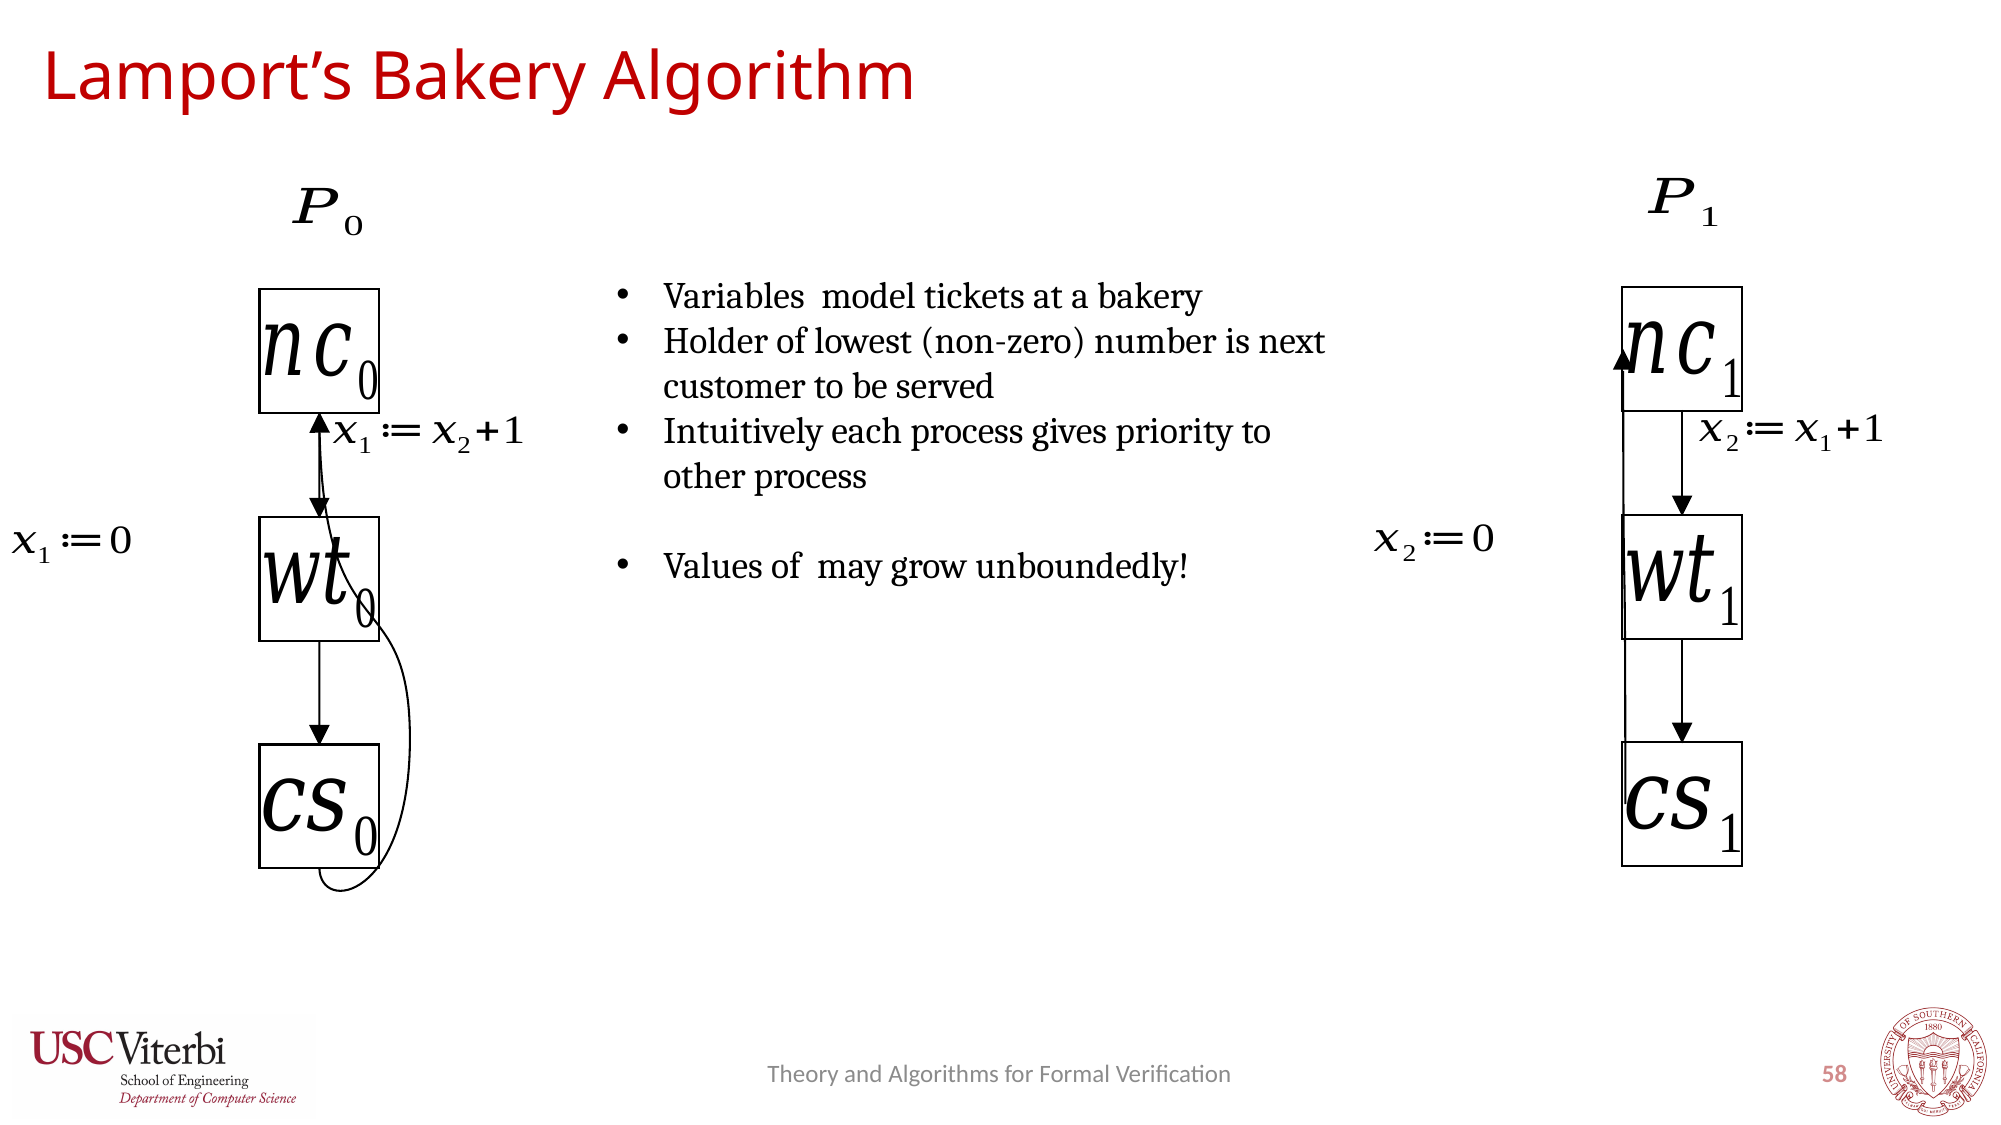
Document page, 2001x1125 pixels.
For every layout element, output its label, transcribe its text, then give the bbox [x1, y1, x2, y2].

picture [1879, 1002, 1988, 1119]
slide_number 58 [1684, 1042, 1863, 1103]
footer Theory and Algorithms for Formal Verification [662, 1042, 1338, 1103]
picture [12, 1014, 316, 1119]
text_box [8, 181, 534, 868]
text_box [1370, 171, 1886, 866]
title Lamport’s Bakery Algorithm [27, 17, 1819, 140]
